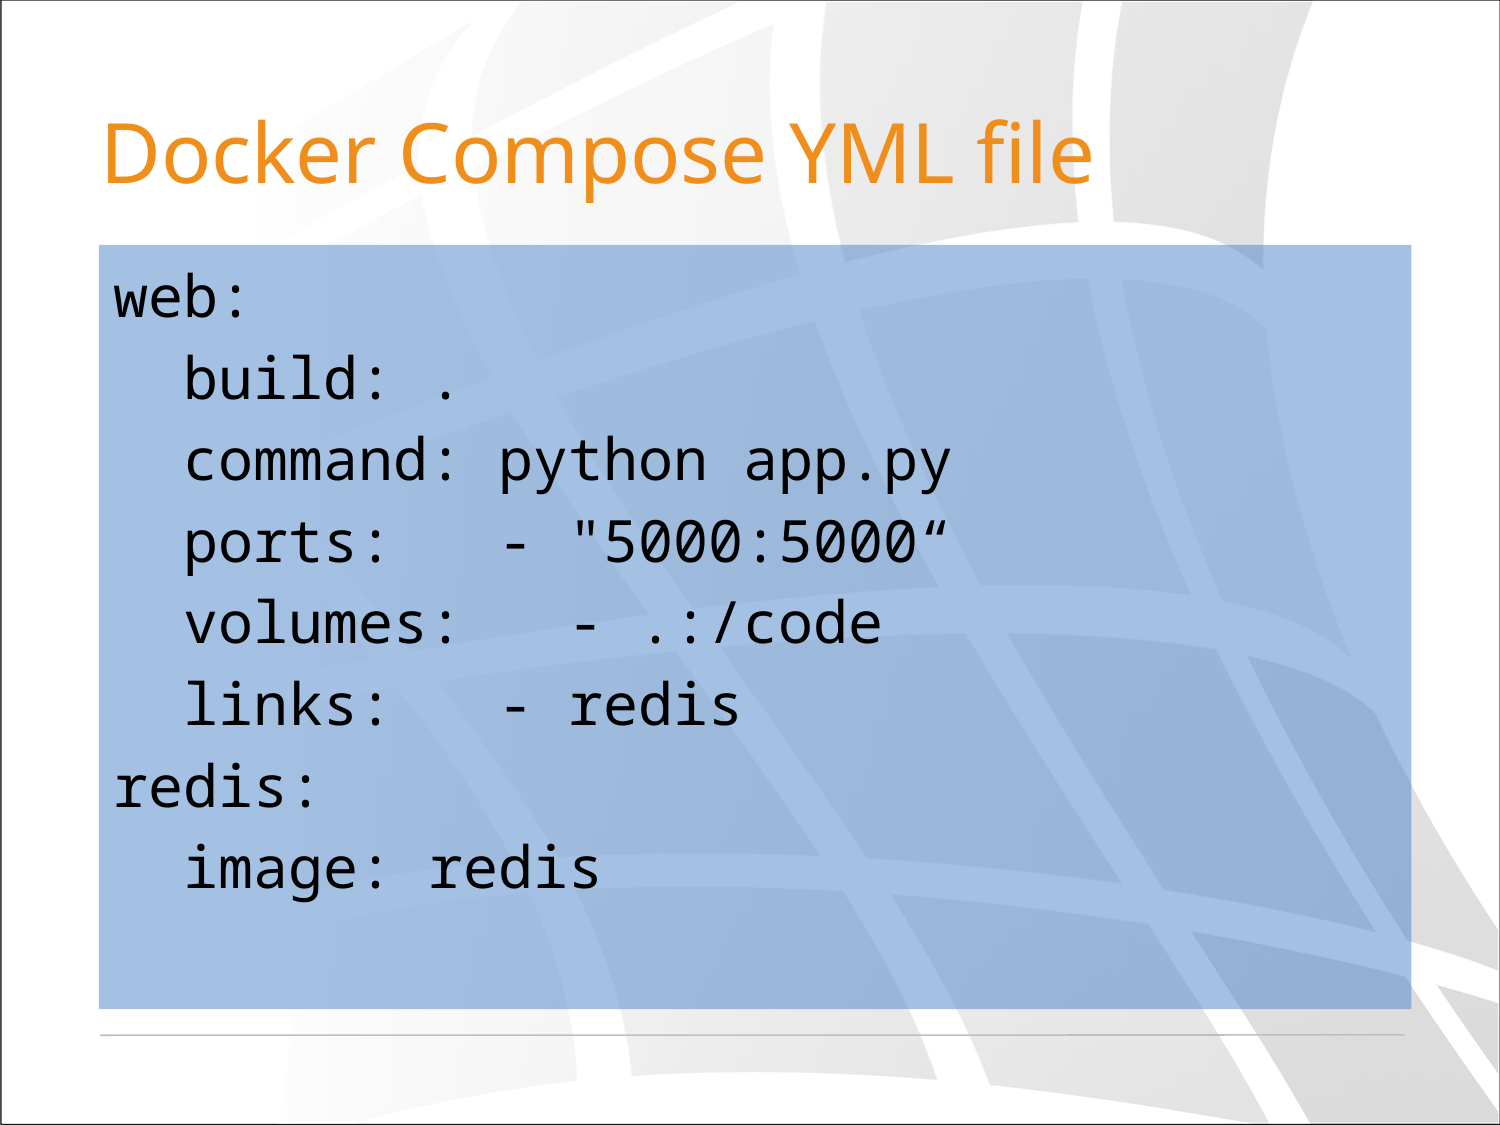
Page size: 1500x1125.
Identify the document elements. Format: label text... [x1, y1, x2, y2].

title Docker Compose YML file [100, 90, 1400, 209]
list web: build: . command: python app.py ports: - "5000:5000“ volumes: - .:/code links: - redis redis: image: redis [98, 244, 1412, 1010]
picture [0, 0, 1500, 1125]
